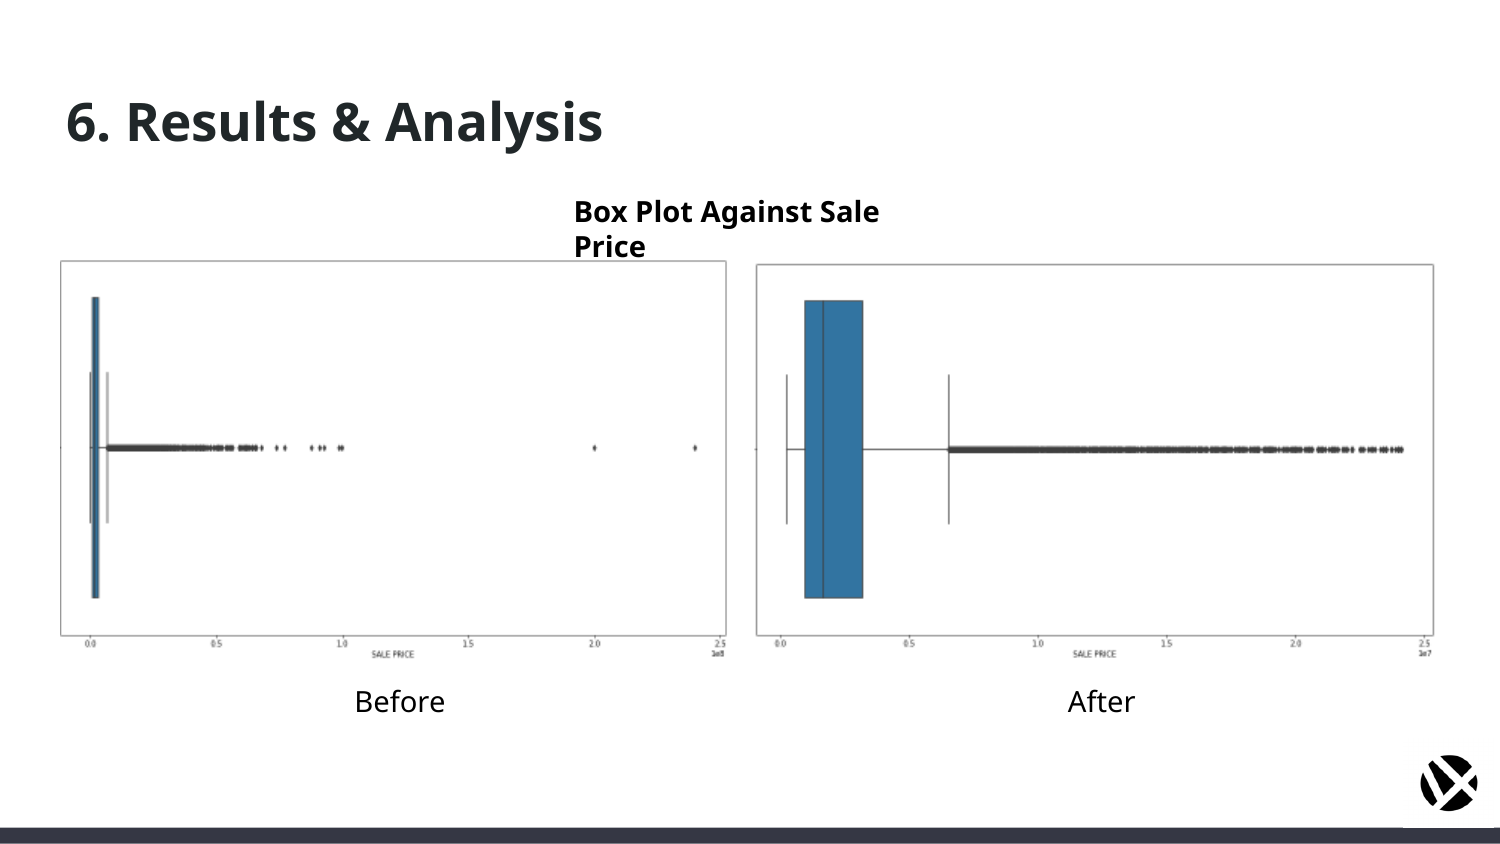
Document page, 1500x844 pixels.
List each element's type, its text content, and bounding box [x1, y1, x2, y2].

picture [59, 259, 731, 669]
text_box Before [339, 677, 665, 734]
picture [1403, 738, 1494, 828]
text_box Box Plot Against Sale Price [558, 178, 926, 279]
picture [749, 255, 1445, 664]
title 6. Results & Analysis [51, 72, 1449, 167]
text_box After [1052, 672, 1190, 734]
